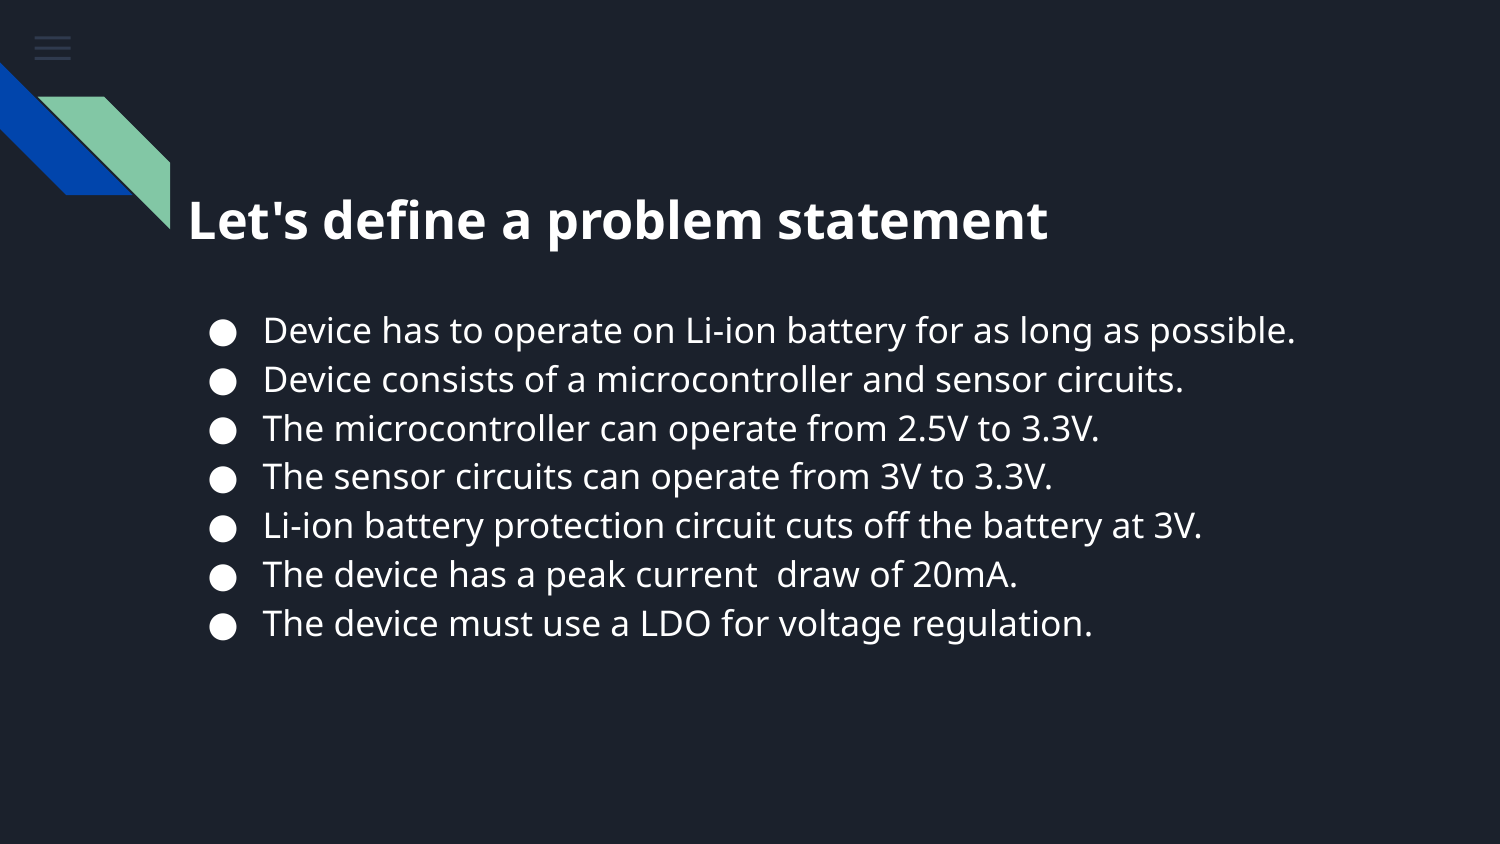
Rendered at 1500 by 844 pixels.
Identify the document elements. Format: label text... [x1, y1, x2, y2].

list Device has to operate on Li-ion battery for as long as possible. Device consists of a microcontroller and sensor circuits. The microcontroller can operate from 2.5V to 3.3V. The sensor circuits can operate from 3V to 3.3V. Li-ion battery protection circuit cuts off the battery at 3V. The device has a peak current draw of 20mA. The device must use a LDO for voltage regulation. [172, 286, 1328, 672]
title Let's define a problem statement [172, 172, 1328, 286]
